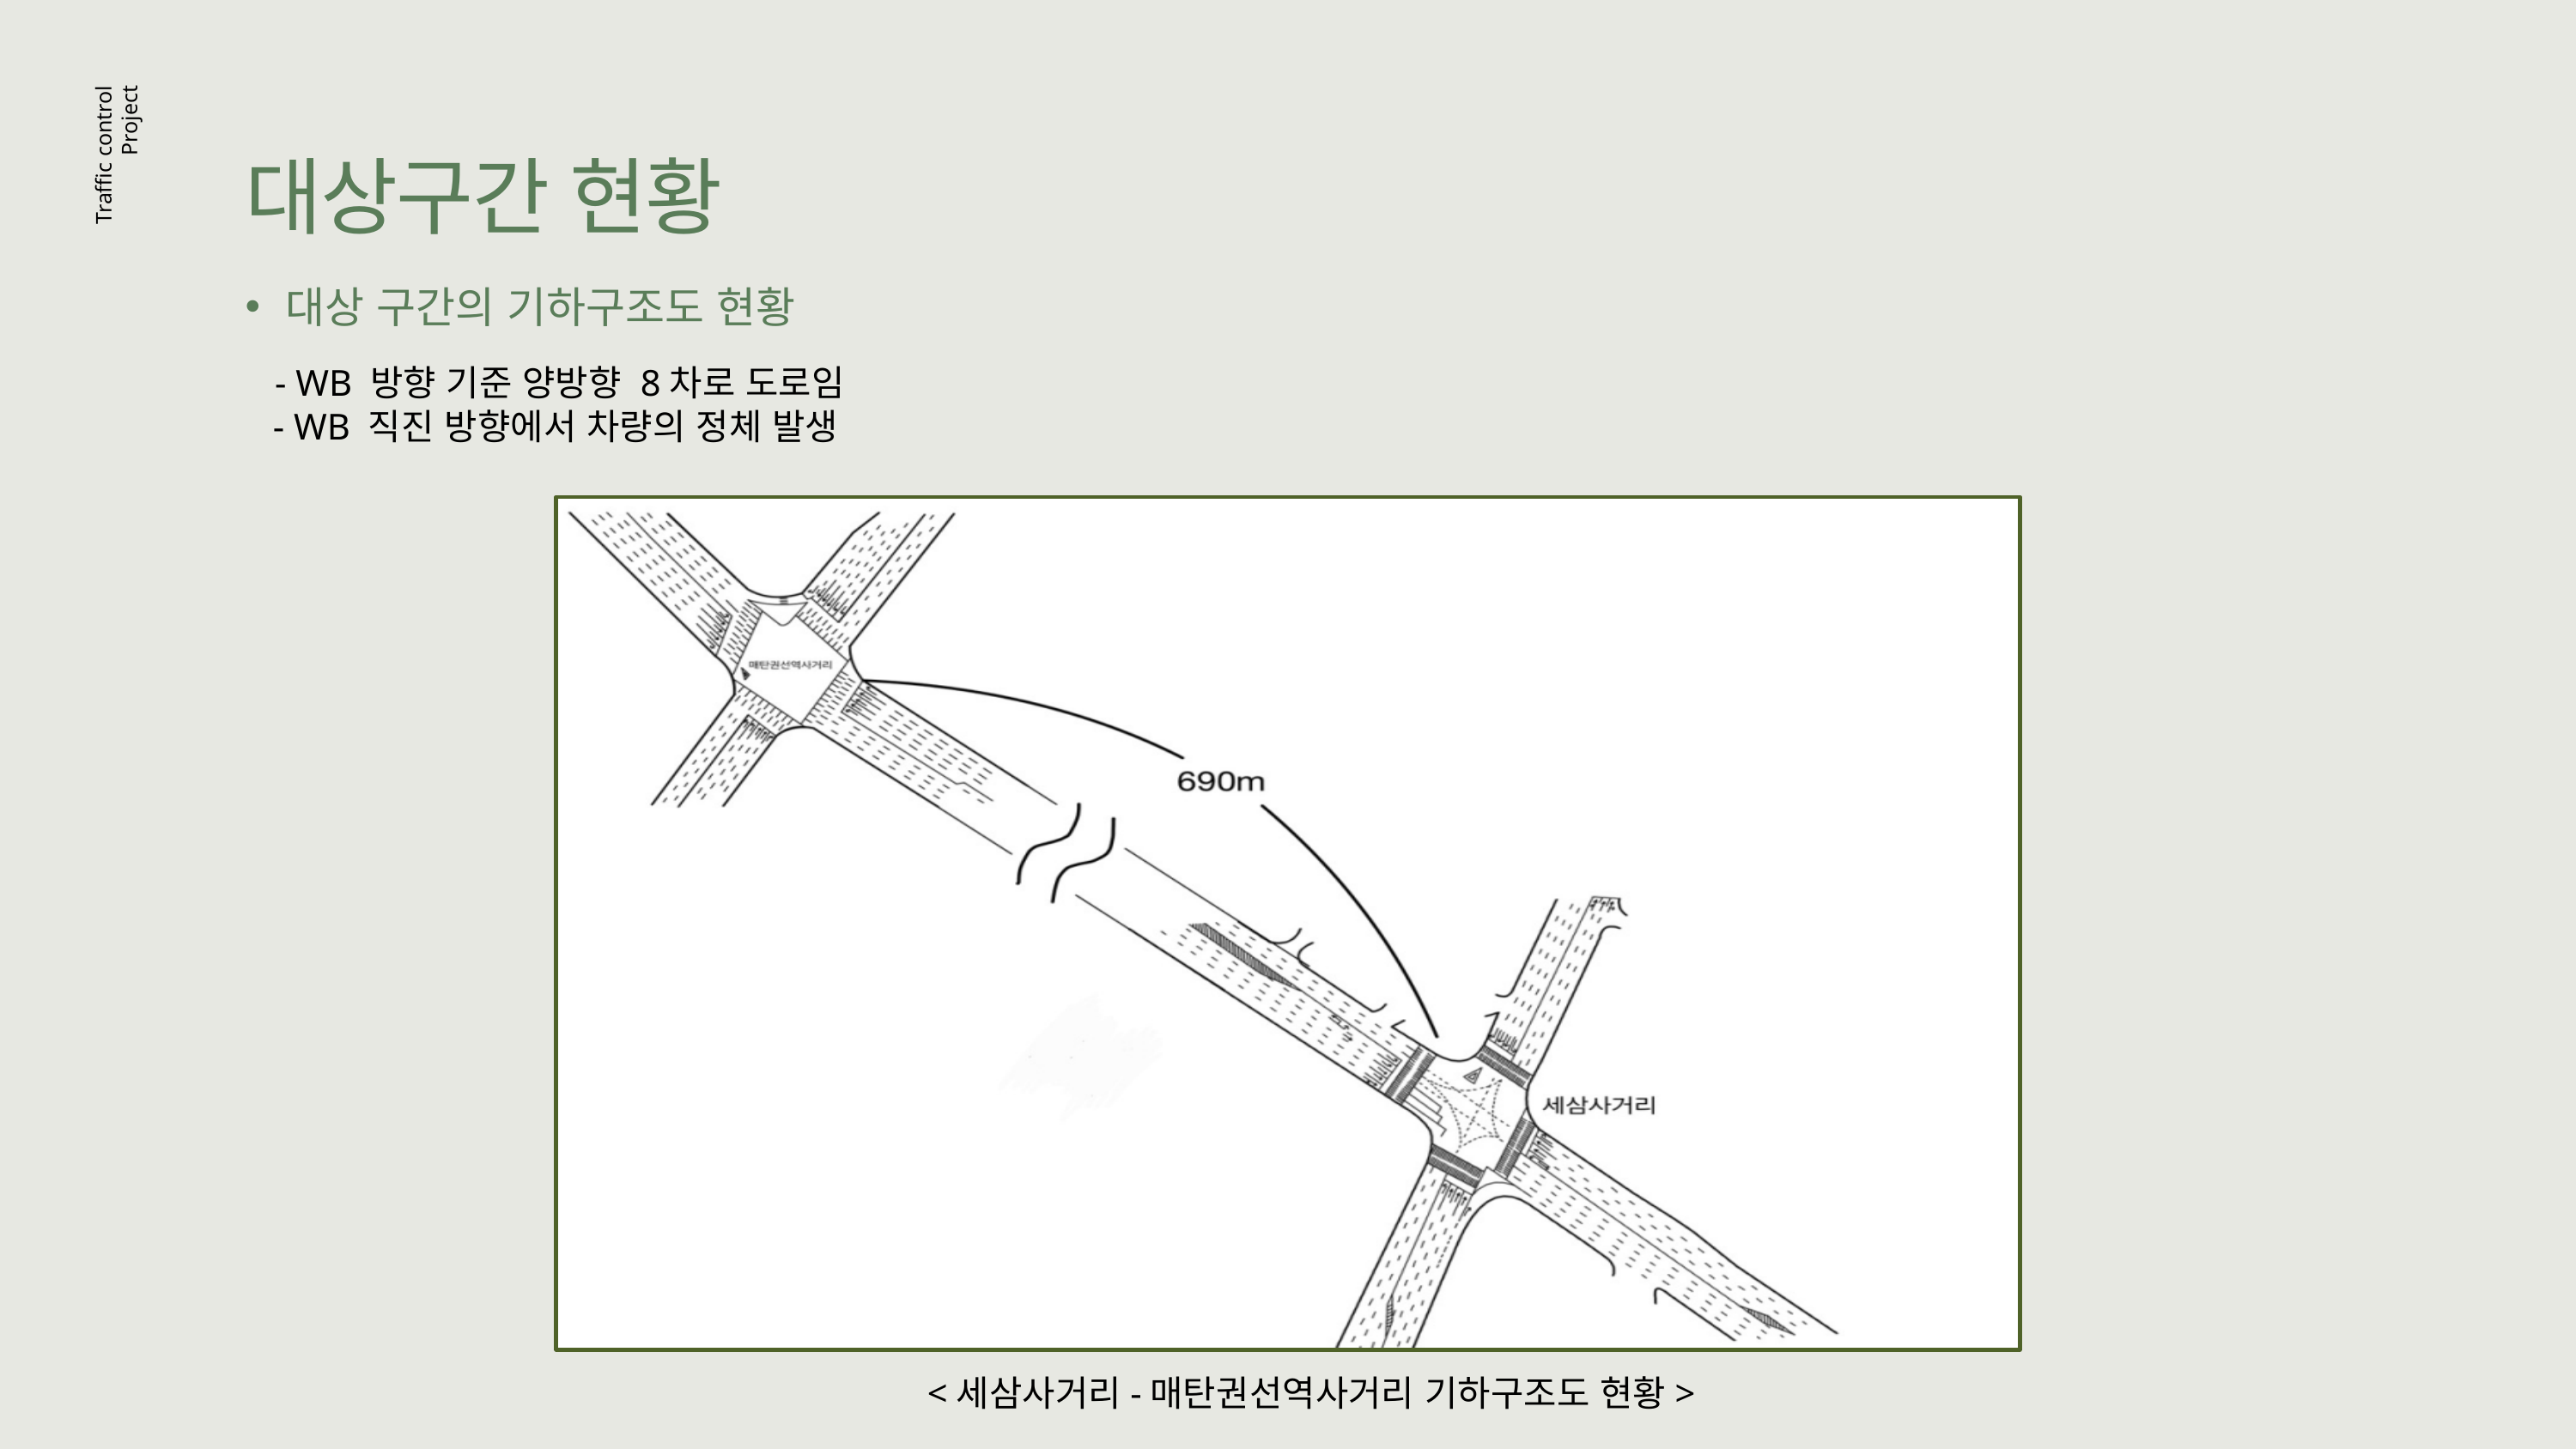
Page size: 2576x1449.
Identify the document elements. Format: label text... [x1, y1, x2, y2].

text_box <세삼사거리-매탄권선역사거리 기하구조도 현황> [753, 1364, 1870, 1420]
picture [557, 499, 2019, 1349]
text_box 대상 구간의 기하구조도 현황 - WB 방향 기준 양방향 8차로 도로임 - WB 직진 방향에서 차량의 정체 발생 [232, 273, 2391, 454]
text_box 대상구간 현황 [232, 136, 1395, 252]
text_box Traffic control Project [83, 72, 149, 391]
